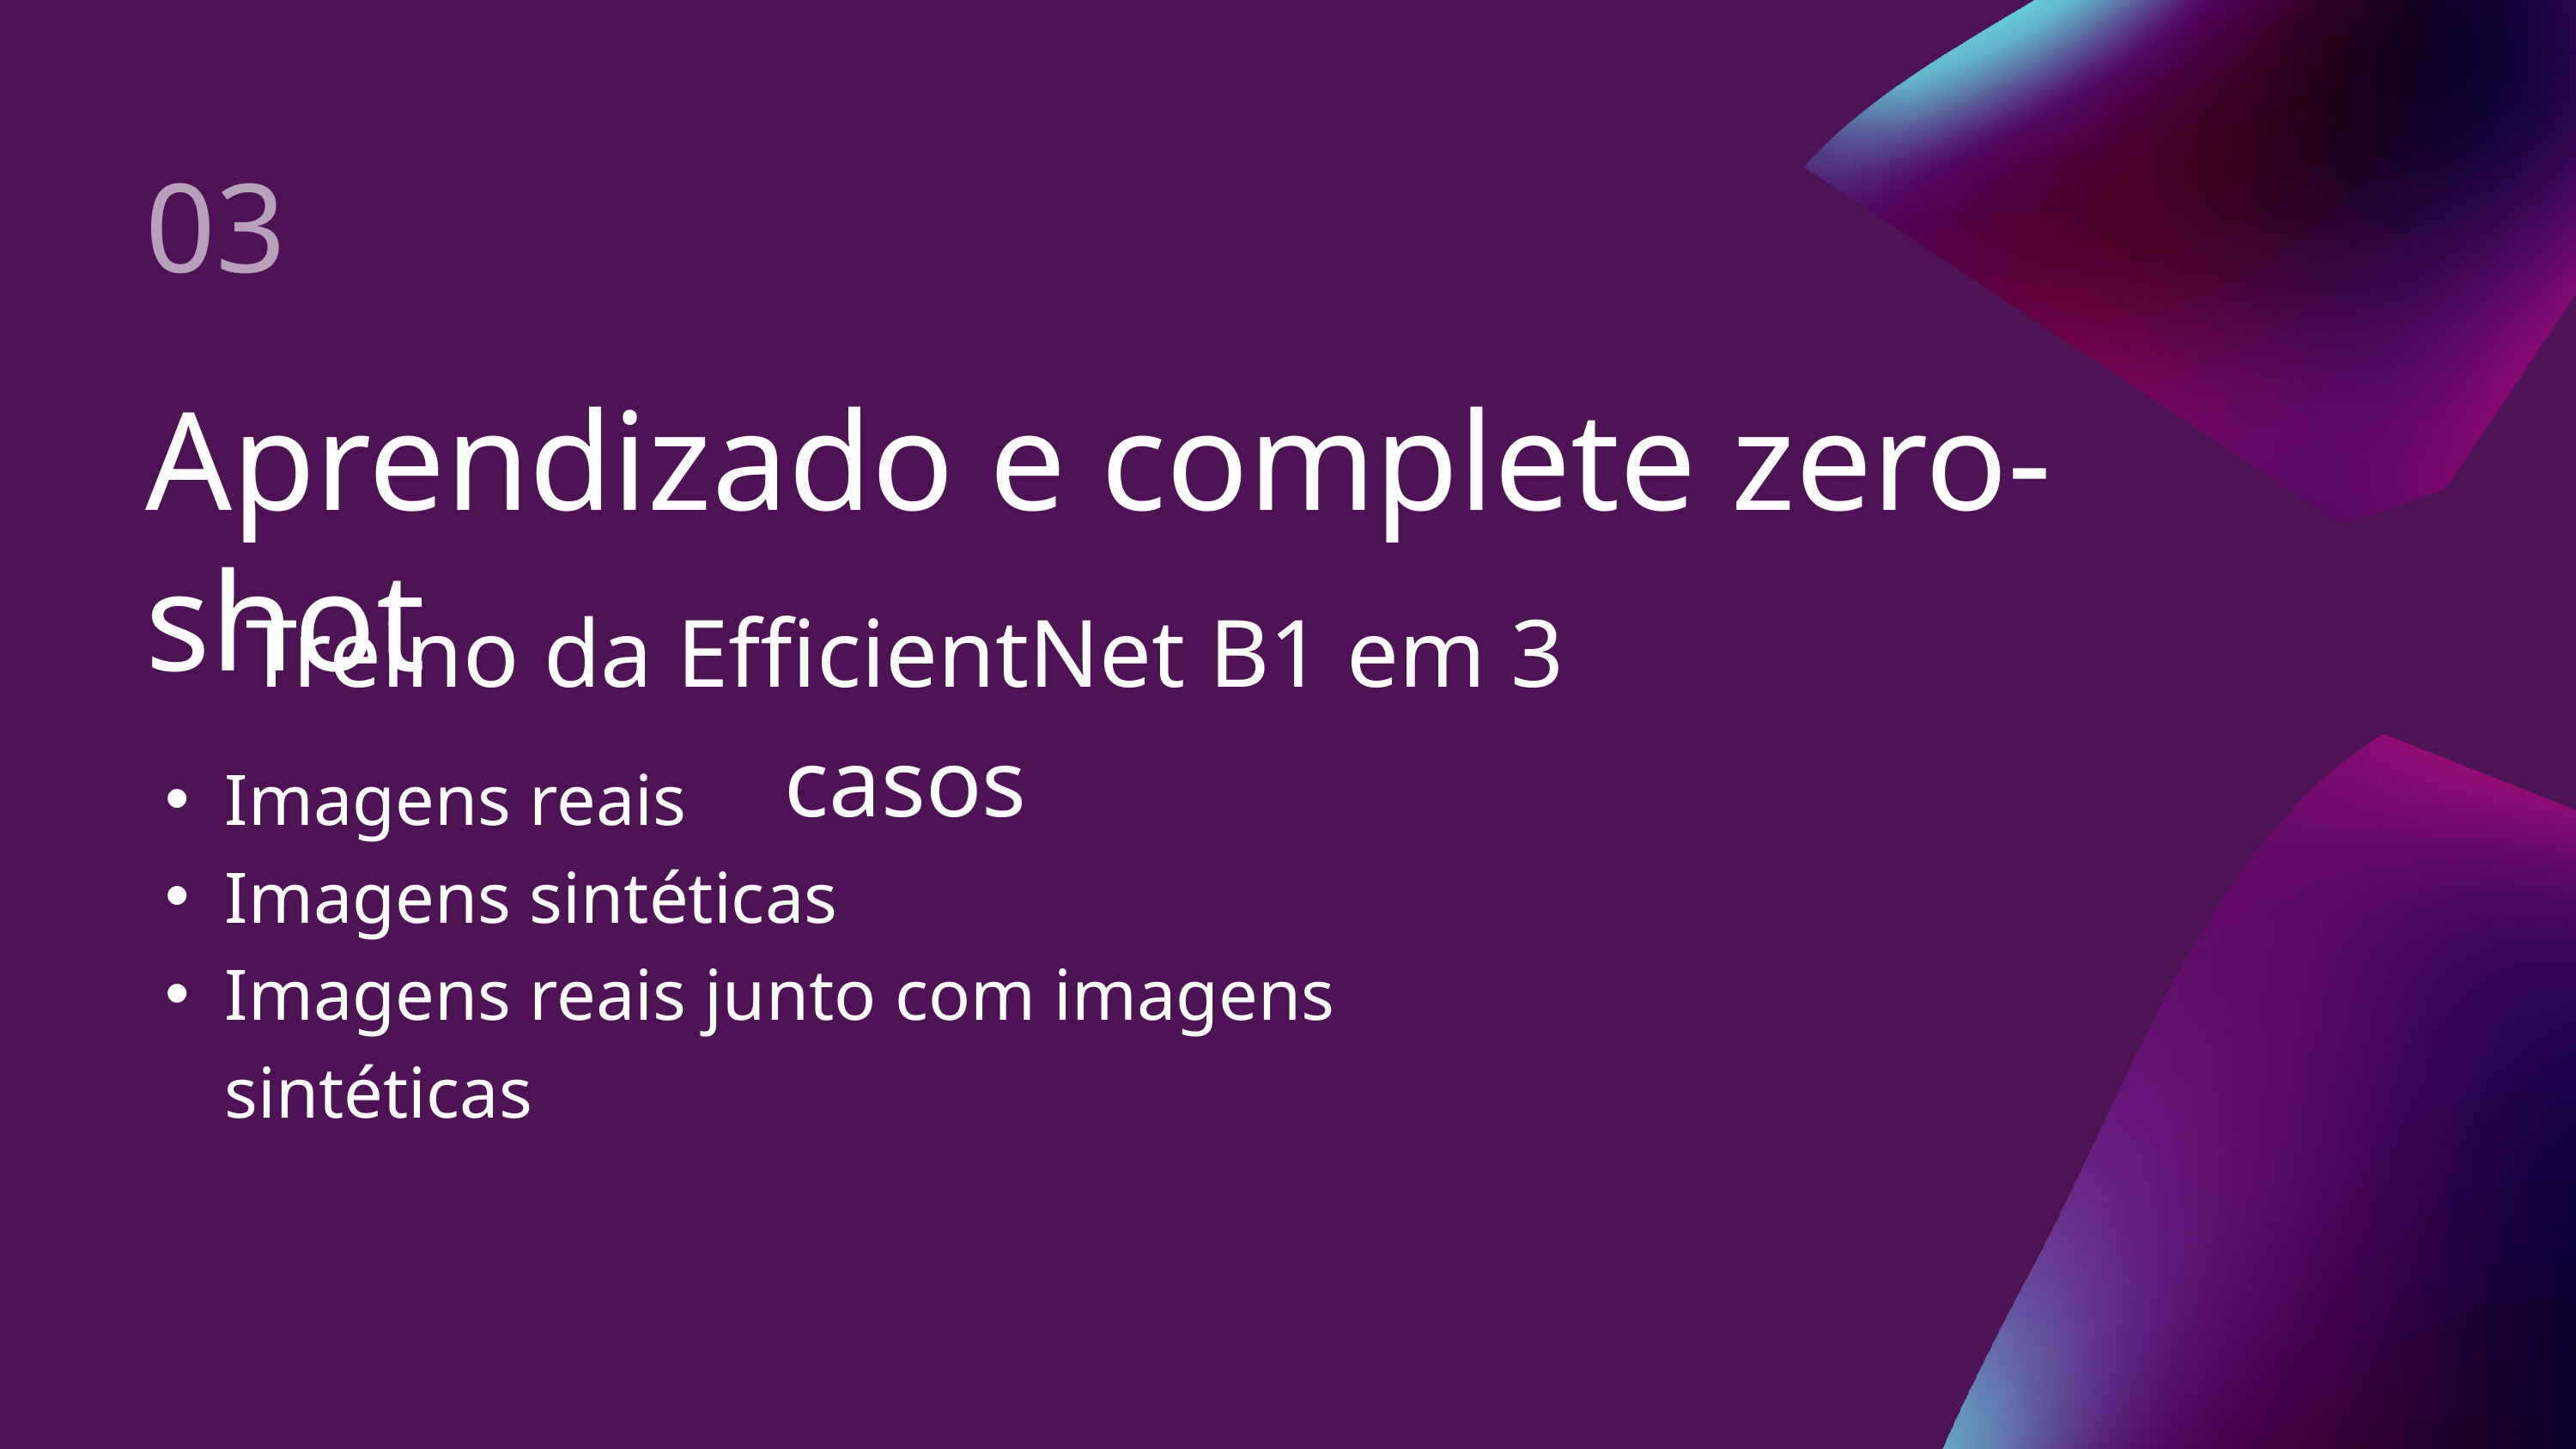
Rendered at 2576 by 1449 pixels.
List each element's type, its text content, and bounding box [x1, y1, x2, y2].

text_box [1726, 0, 2576, 562]
text_box Treino da EfficientNet B1 em 3 casos [144, 574, 1666, 836]
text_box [145, 151, 2257, 539]
text_box Imagens reais Imagens sintéticas Imagens reais junto com imagens sintéticas [106, 741, 1564, 1132]
text_box [1917, 670, 2576, 1449]
